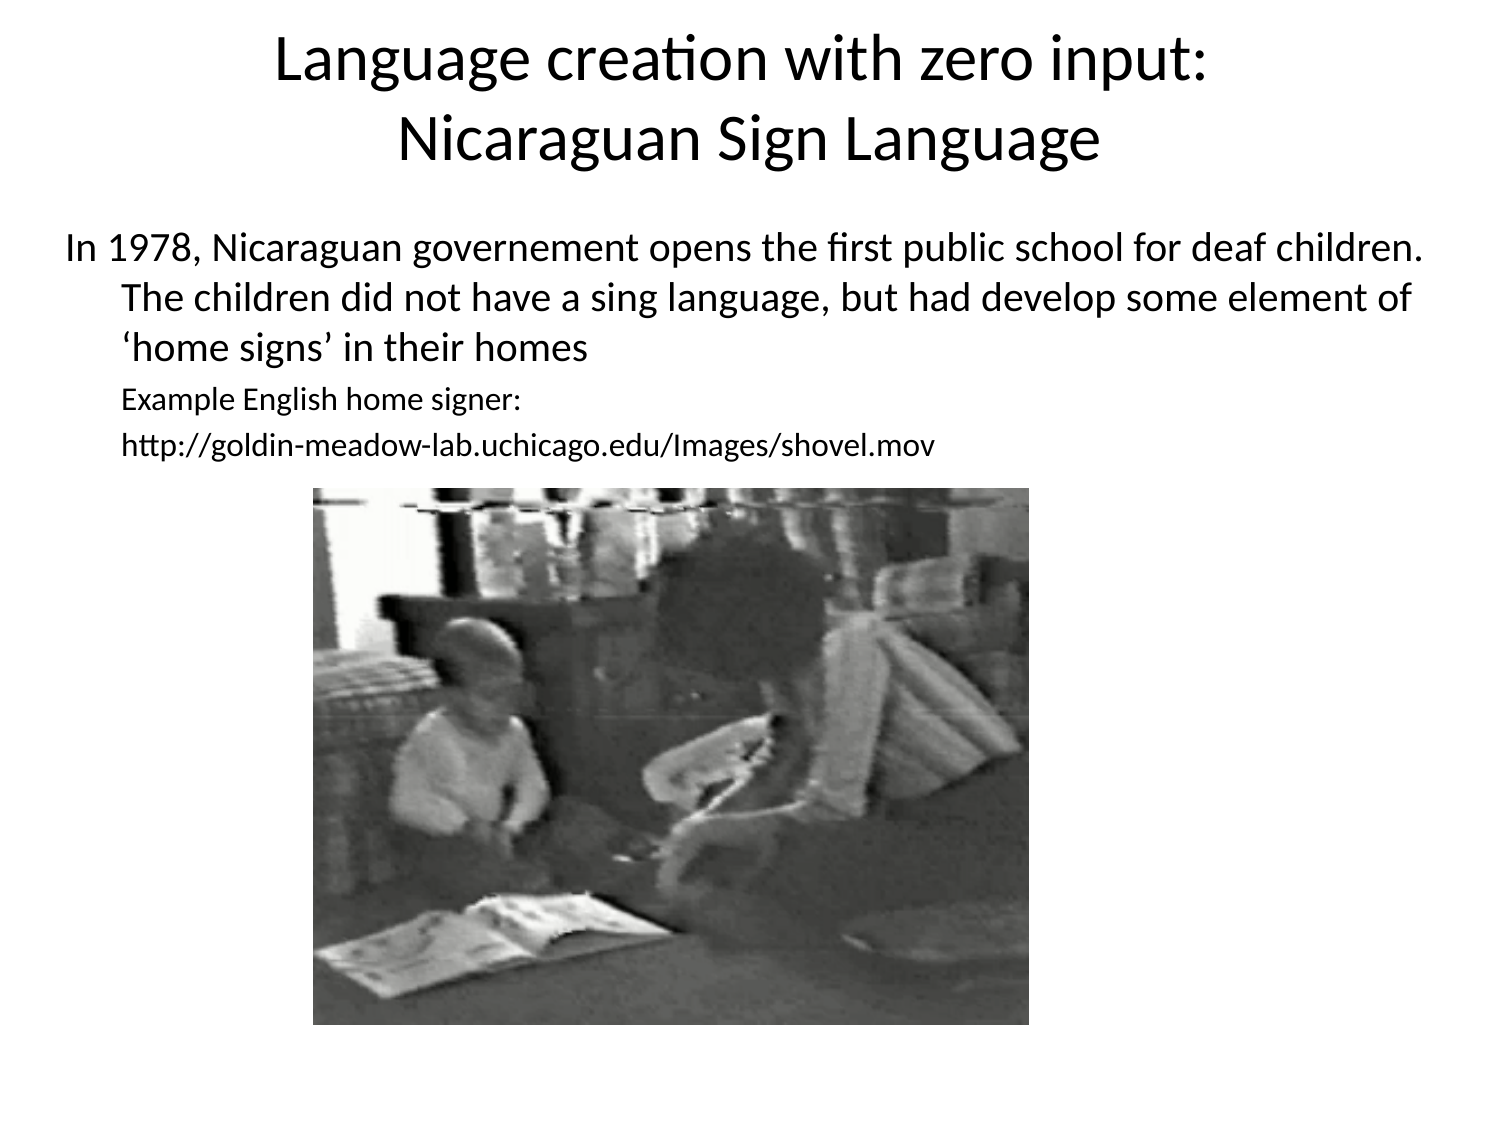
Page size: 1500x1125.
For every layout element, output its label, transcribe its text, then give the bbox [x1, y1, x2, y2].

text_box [312, 487, 1030, 1026]
list In 1978, Nicaraguan governement opens the first public school for deaf children. The children did not have a sing language, but had develop some element of ‘home signs’ in their homes Example English home signer: http://goldin-meadow-lab.uchicago.edu/Images/shovel.mov [50, 212, 1475, 888]
title Language creation with zero input: Nicaraguan Sign Language [0, 0, 1500, 188]
